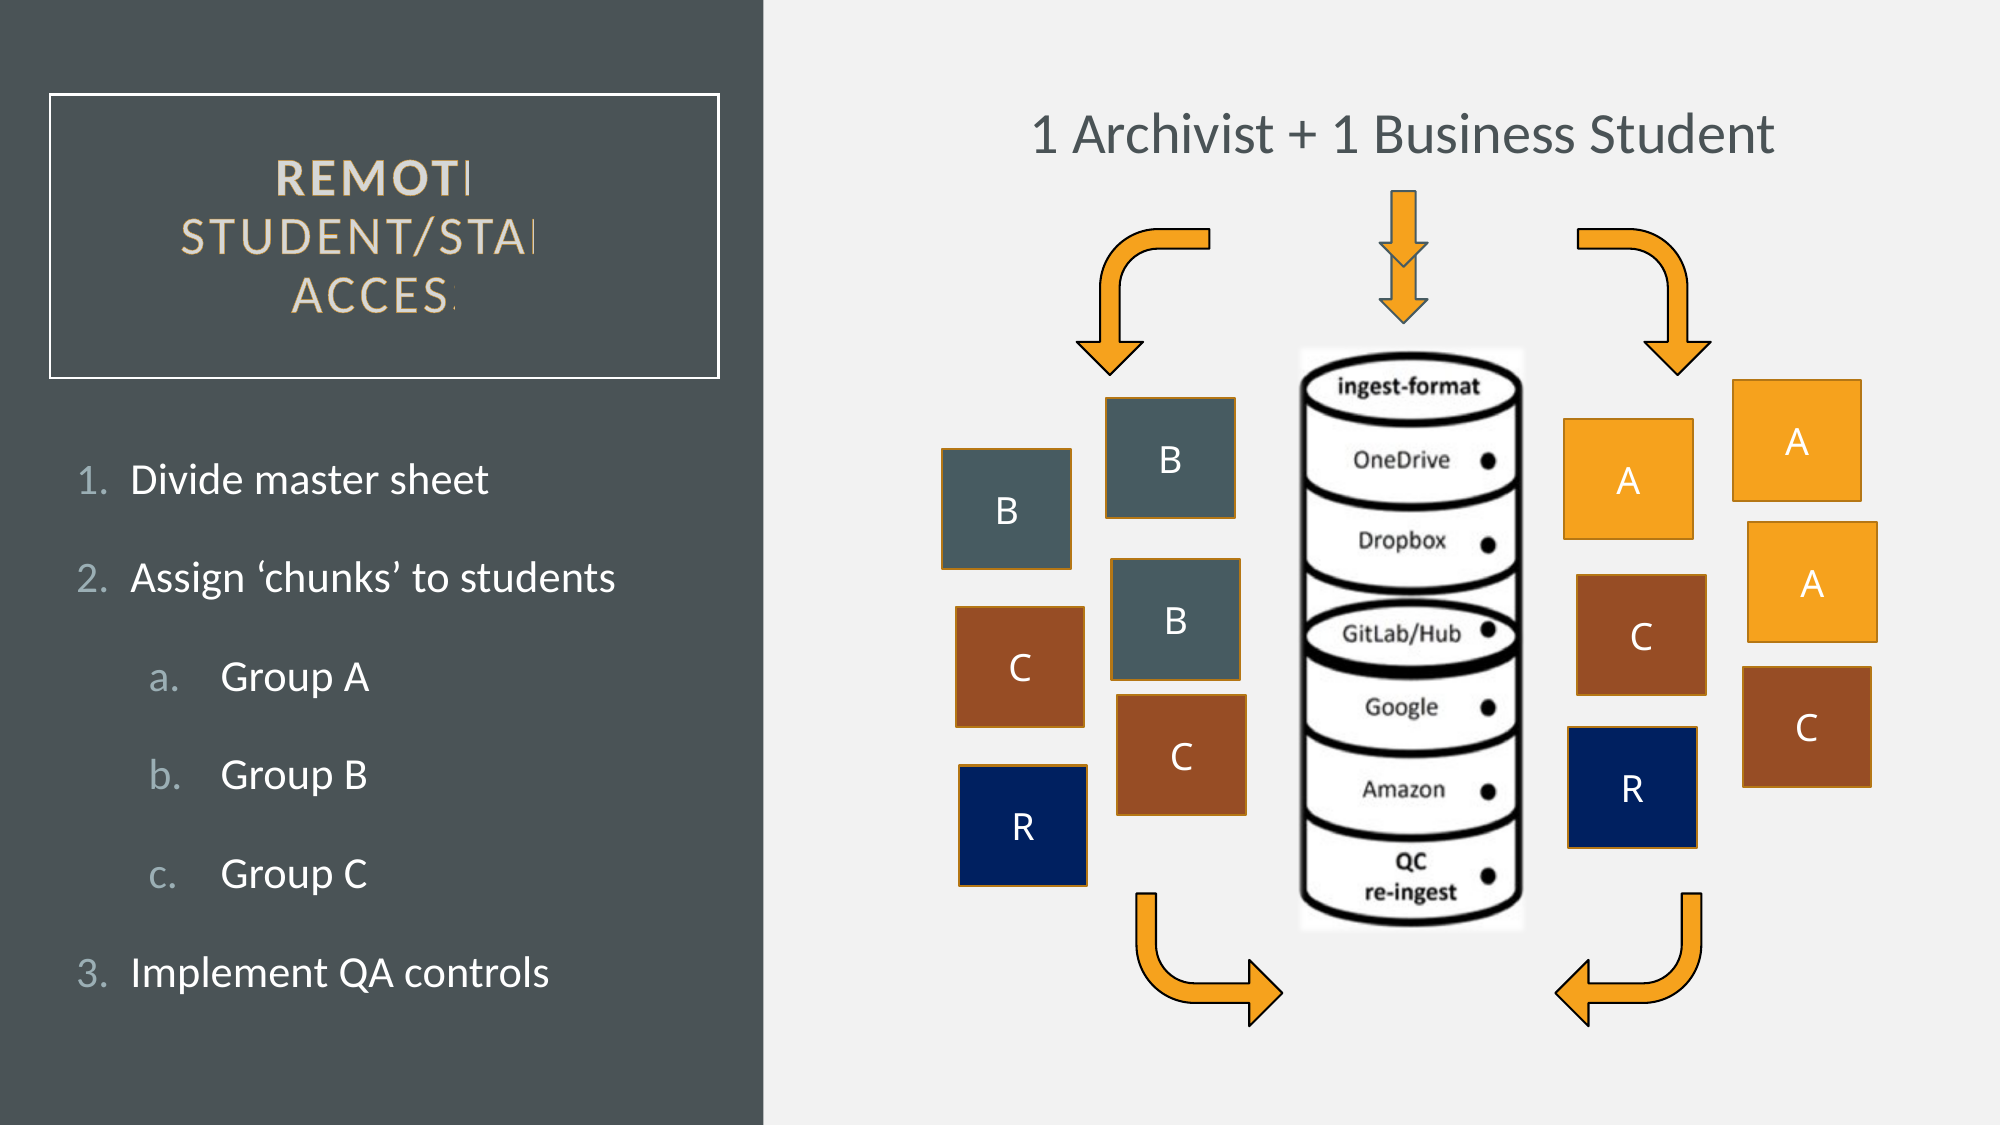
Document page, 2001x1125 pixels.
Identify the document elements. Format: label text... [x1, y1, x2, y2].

text_box A [1747, 521, 1878, 643]
text_box [1576, 228, 1712, 376]
text_box C [1742, 666, 1872, 788]
text_box R [958, 764, 1088, 887]
text_box B [941, 448, 1072, 570]
text_box A [1732, 379, 1862, 502]
text_box A [1563, 418, 1694, 540]
text_box B [1110, 558, 1241, 681]
text_box 1 Archivist + 1 Business Student [991, 66, 1817, 196]
text_box B [1105, 397, 1236, 519]
text_box C [1116, 694, 1247, 816]
picture [1295, 343, 1528, 935]
text_box [1378, 256, 1429, 325]
text_box C [955, 606, 1085, 728]
text_box [1135, 892, 1284, 1028]
title Remote Student/staff access [47, 92, 721, 366]
text_box [1075, 228, 1211, 376]
text_box C [1576, 574, 1707, 696]
text_box [764, 0, 2000, 1125]
text_box Divide master sheet Assign ‘chunks’ to students Group A Group B Group C Implement QA controls [43, 366, 771, 1004]
text_box [1378, 190, 1429, 268]
text_box [1554, 892, 1703, 1028]
text_box R [1567, 726, 1698, 849]
text_box [0, 0, 764, 1125]
